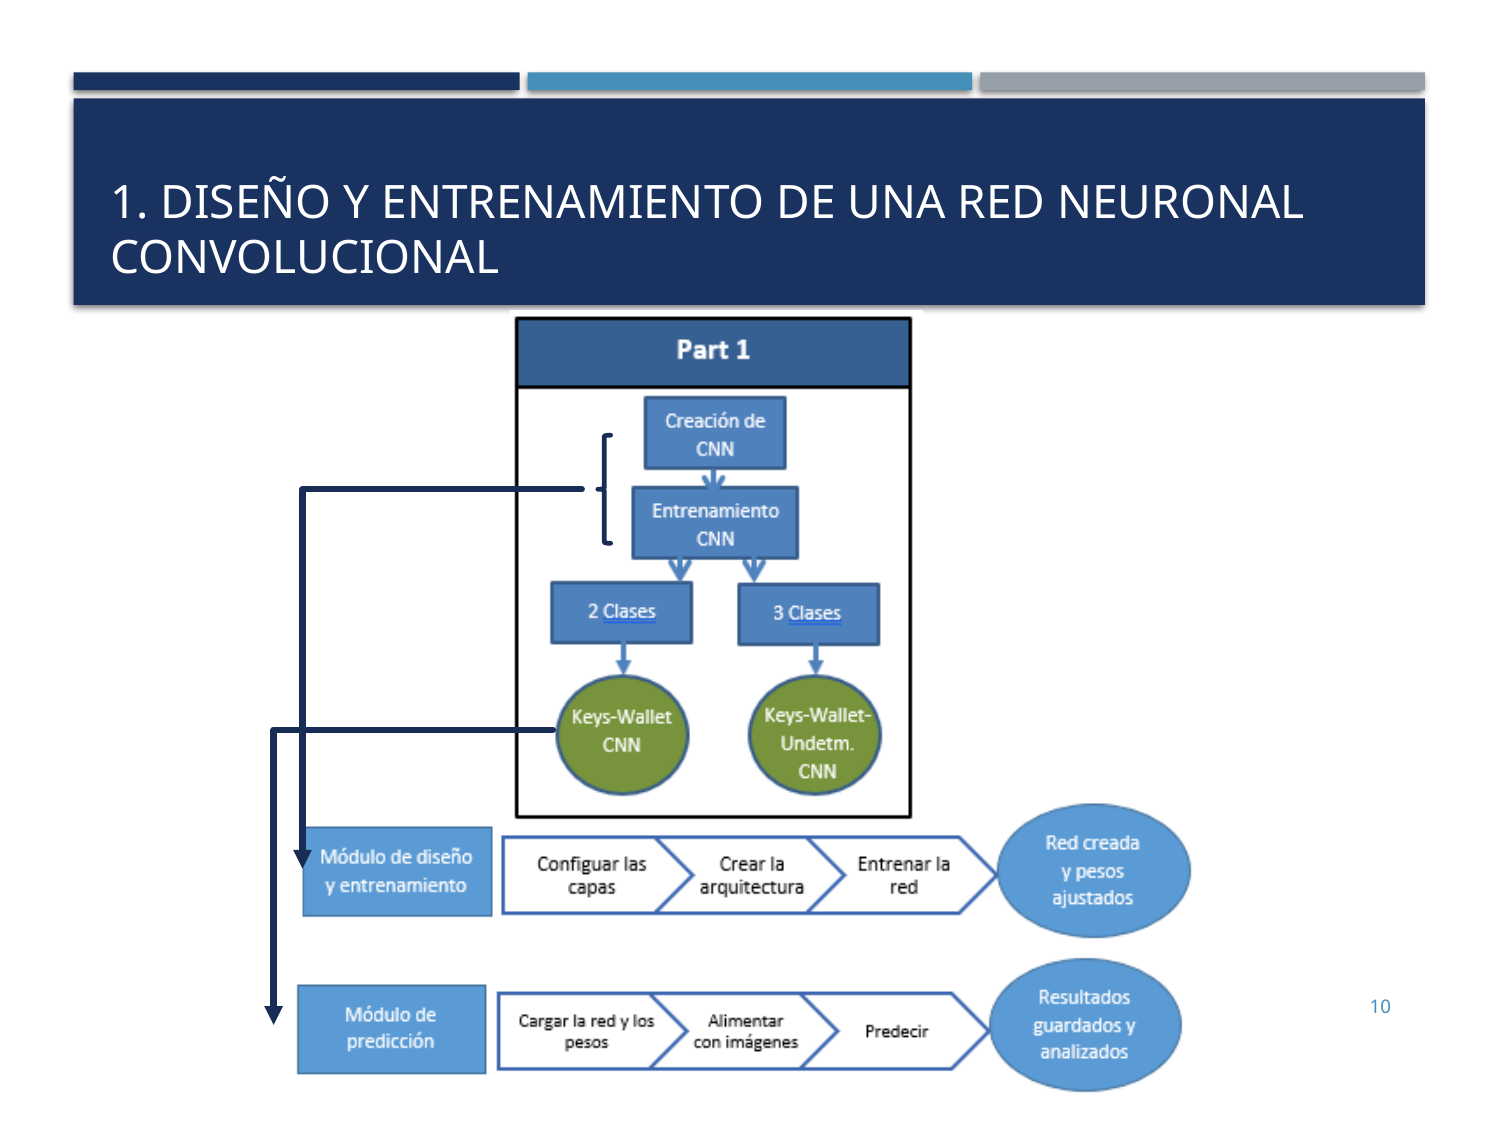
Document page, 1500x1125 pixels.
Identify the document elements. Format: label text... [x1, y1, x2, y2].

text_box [251, 538, 633, 820]
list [566, 787, 1199, 948]
slide_number 10 [1279, 977, 1406, 1037]
picture [510, 310, 923, 835]
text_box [265, 737, 562, 1018]
picture [273, 948, 1198, 1102]
title 1. Diseño y entrenamiento de una Red Neuronal Convolucional [95, 163, 1406, 291]
